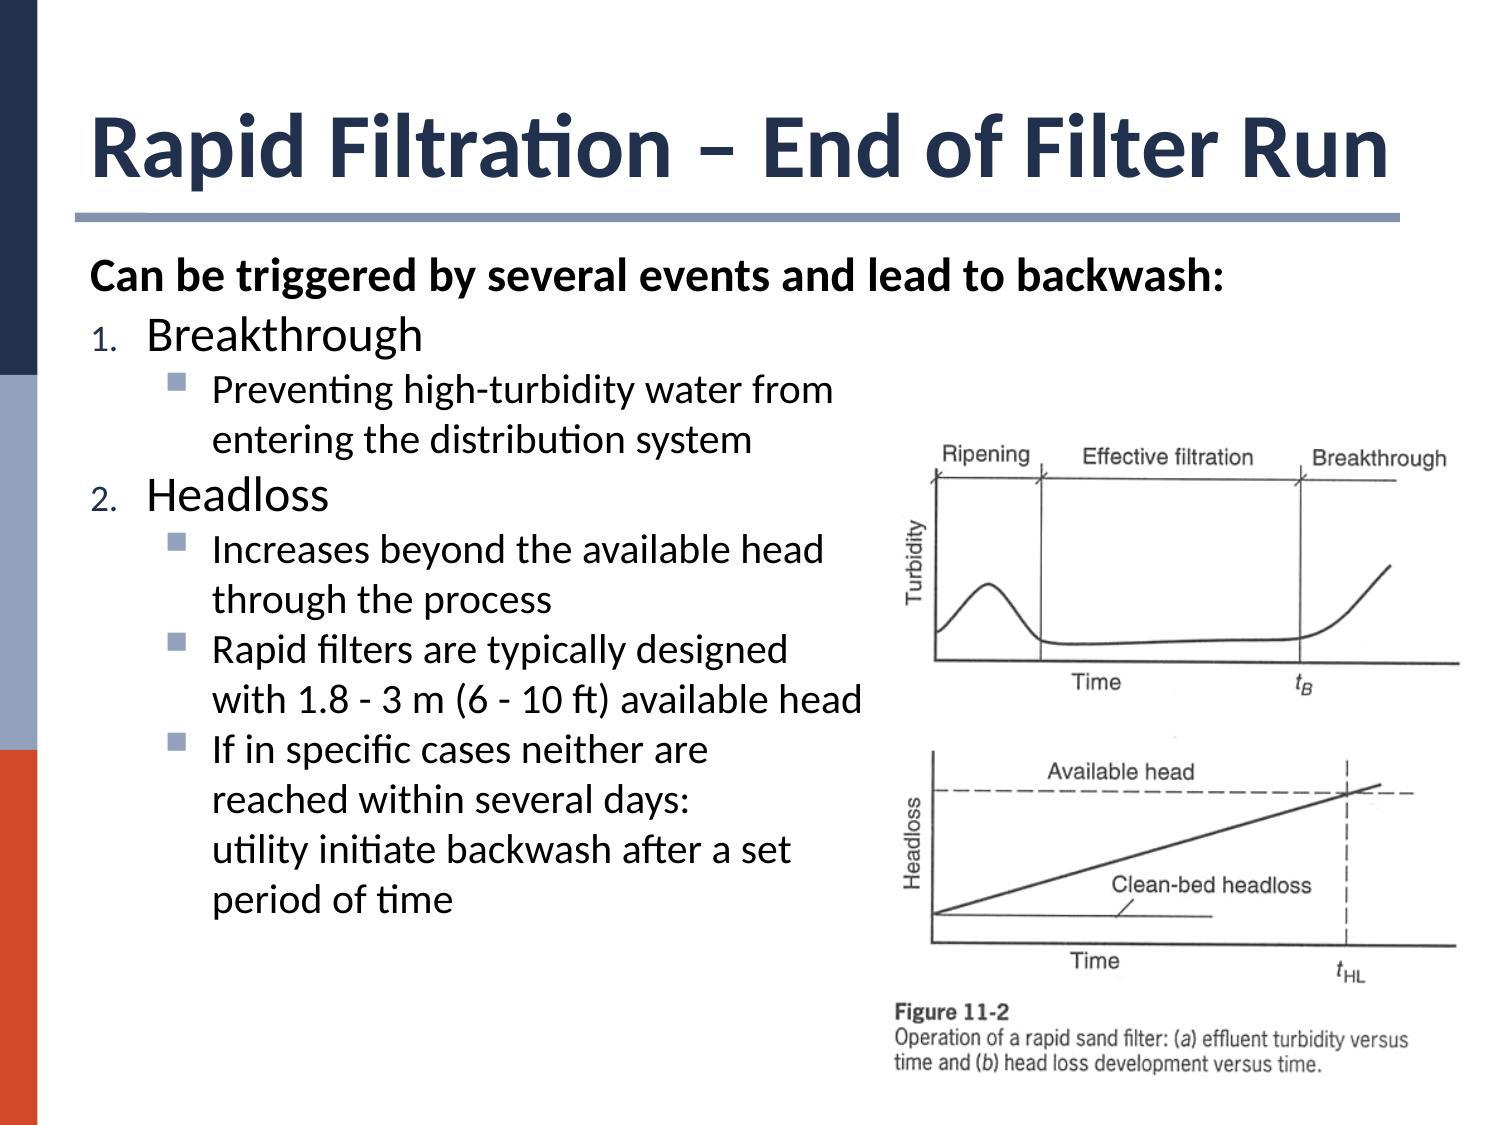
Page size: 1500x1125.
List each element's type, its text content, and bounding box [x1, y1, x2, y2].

picture [887, 424, 1463, 1088]
list Can be triggered by several events and lead to backwash: Breakthrough Preventing high-turbidity water from entering the distribution system Headloss Increases beyond the available head through the process Rapid filters are typically designed with 1.8 - 3 m (6 - 10 ft) available head If in specific cases neither are reached within several days: utility initiate backwash after a set period of time [75, 236, 1313, 1041]
title Rapid Filtration – End of Filter Run [75, 74, 1425, 203]
